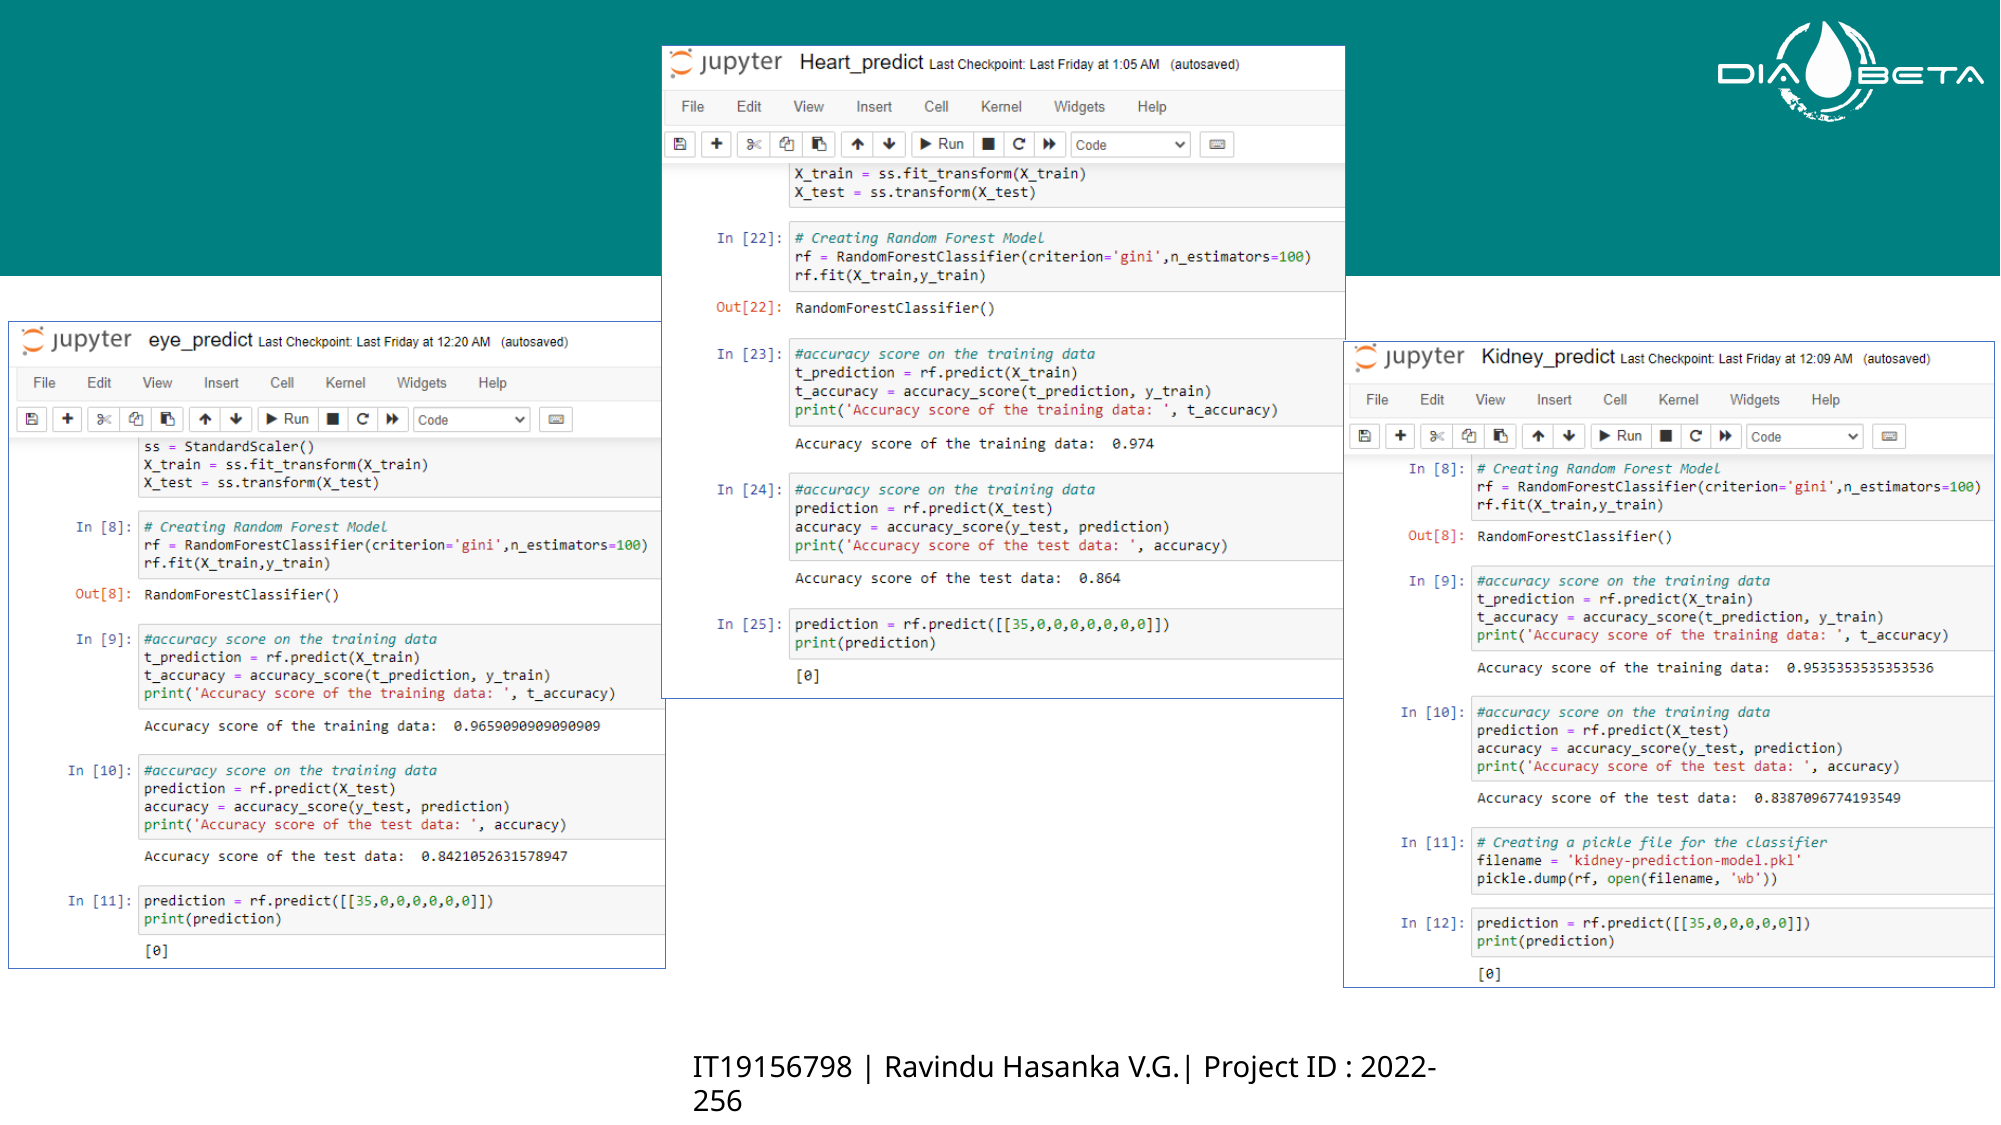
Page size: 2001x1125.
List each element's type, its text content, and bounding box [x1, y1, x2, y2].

text_box IT19156798 | Ravindu Hasanka V.G.| Project ID : 2022-256 [677, 1052, 1489, 1113]
text_box [0, 0, 2000, 277]
picture [1718, 21, 1984, 122]
picture [8, 45, 1995, 988]
